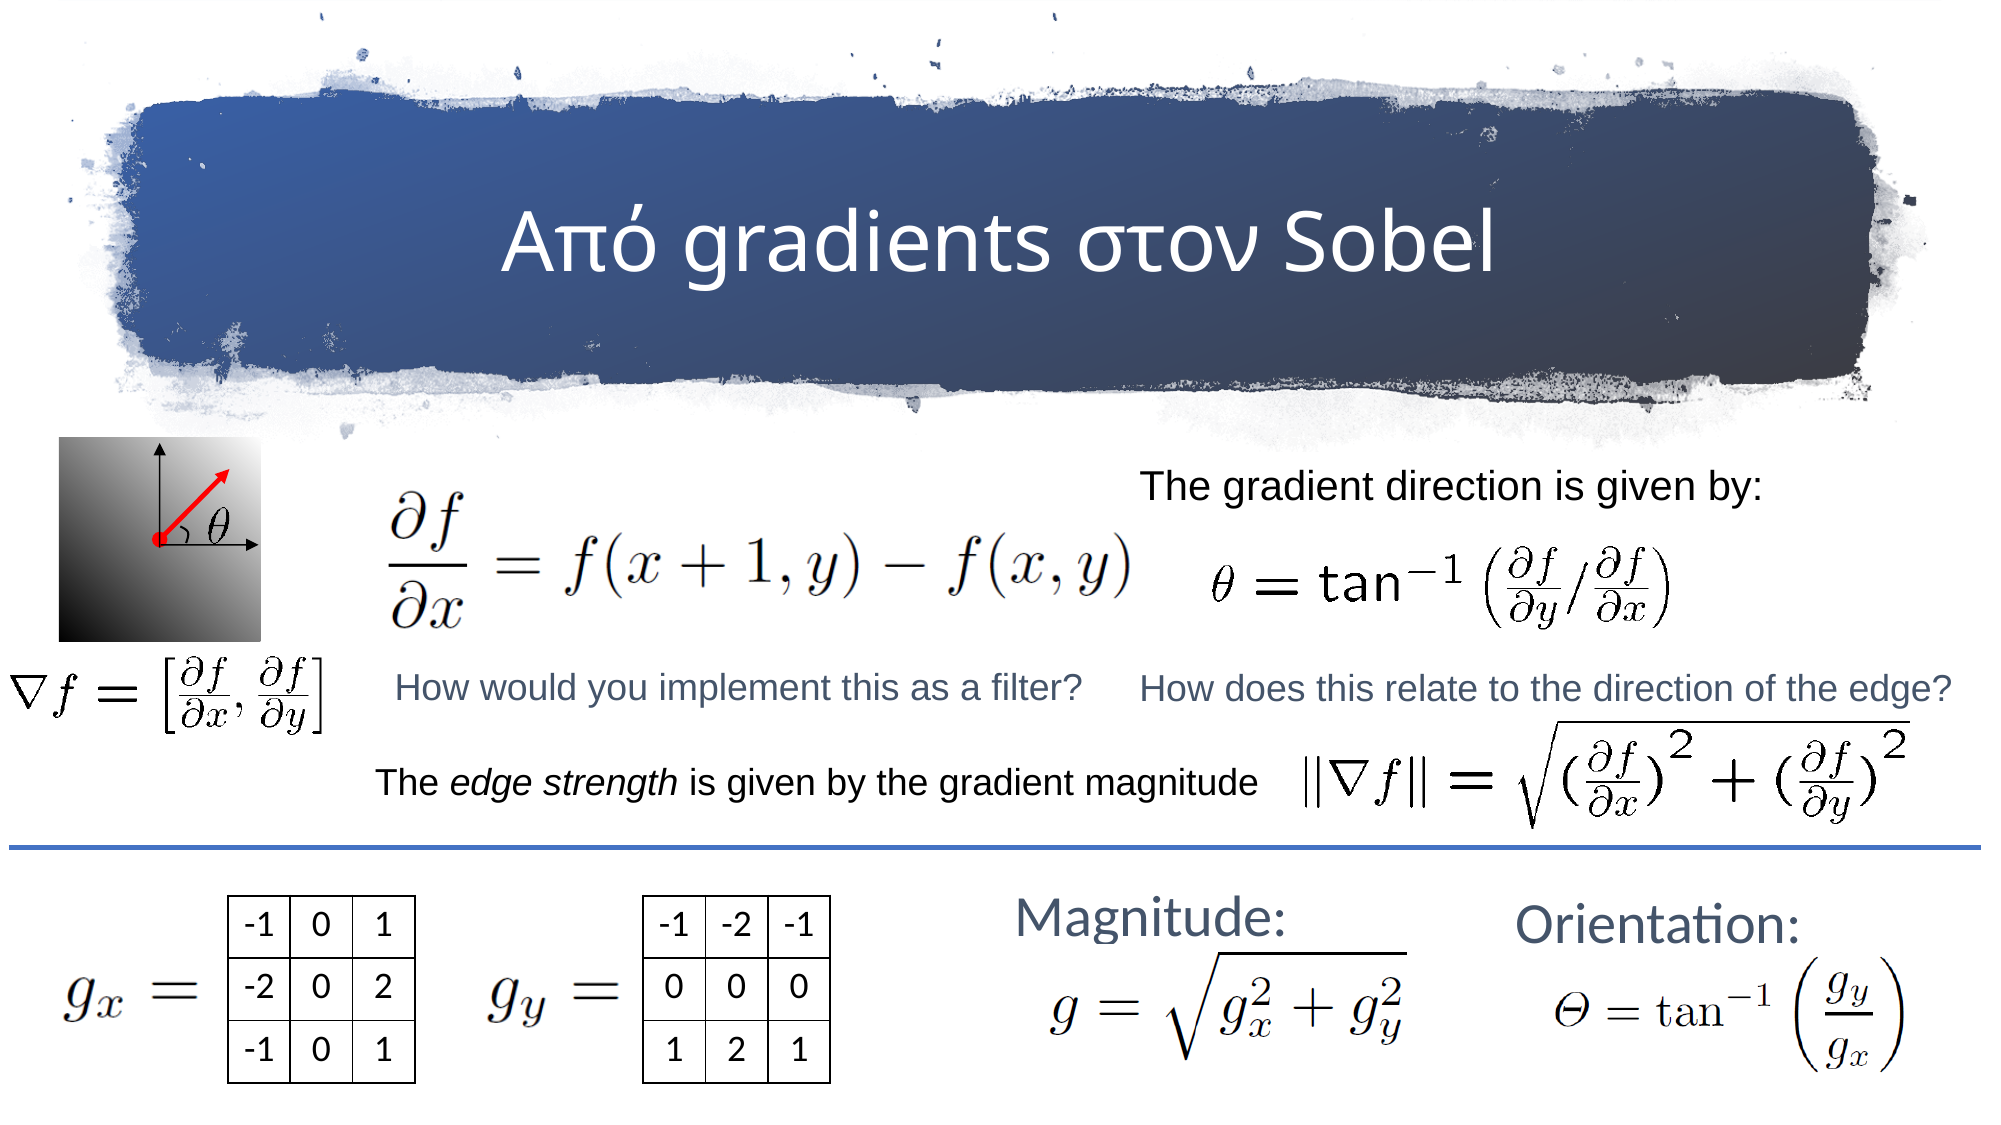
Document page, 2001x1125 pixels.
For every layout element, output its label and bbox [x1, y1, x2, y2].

text_box [8, 437, 322, 737]
picture [0, 0, 2000, 1125]
